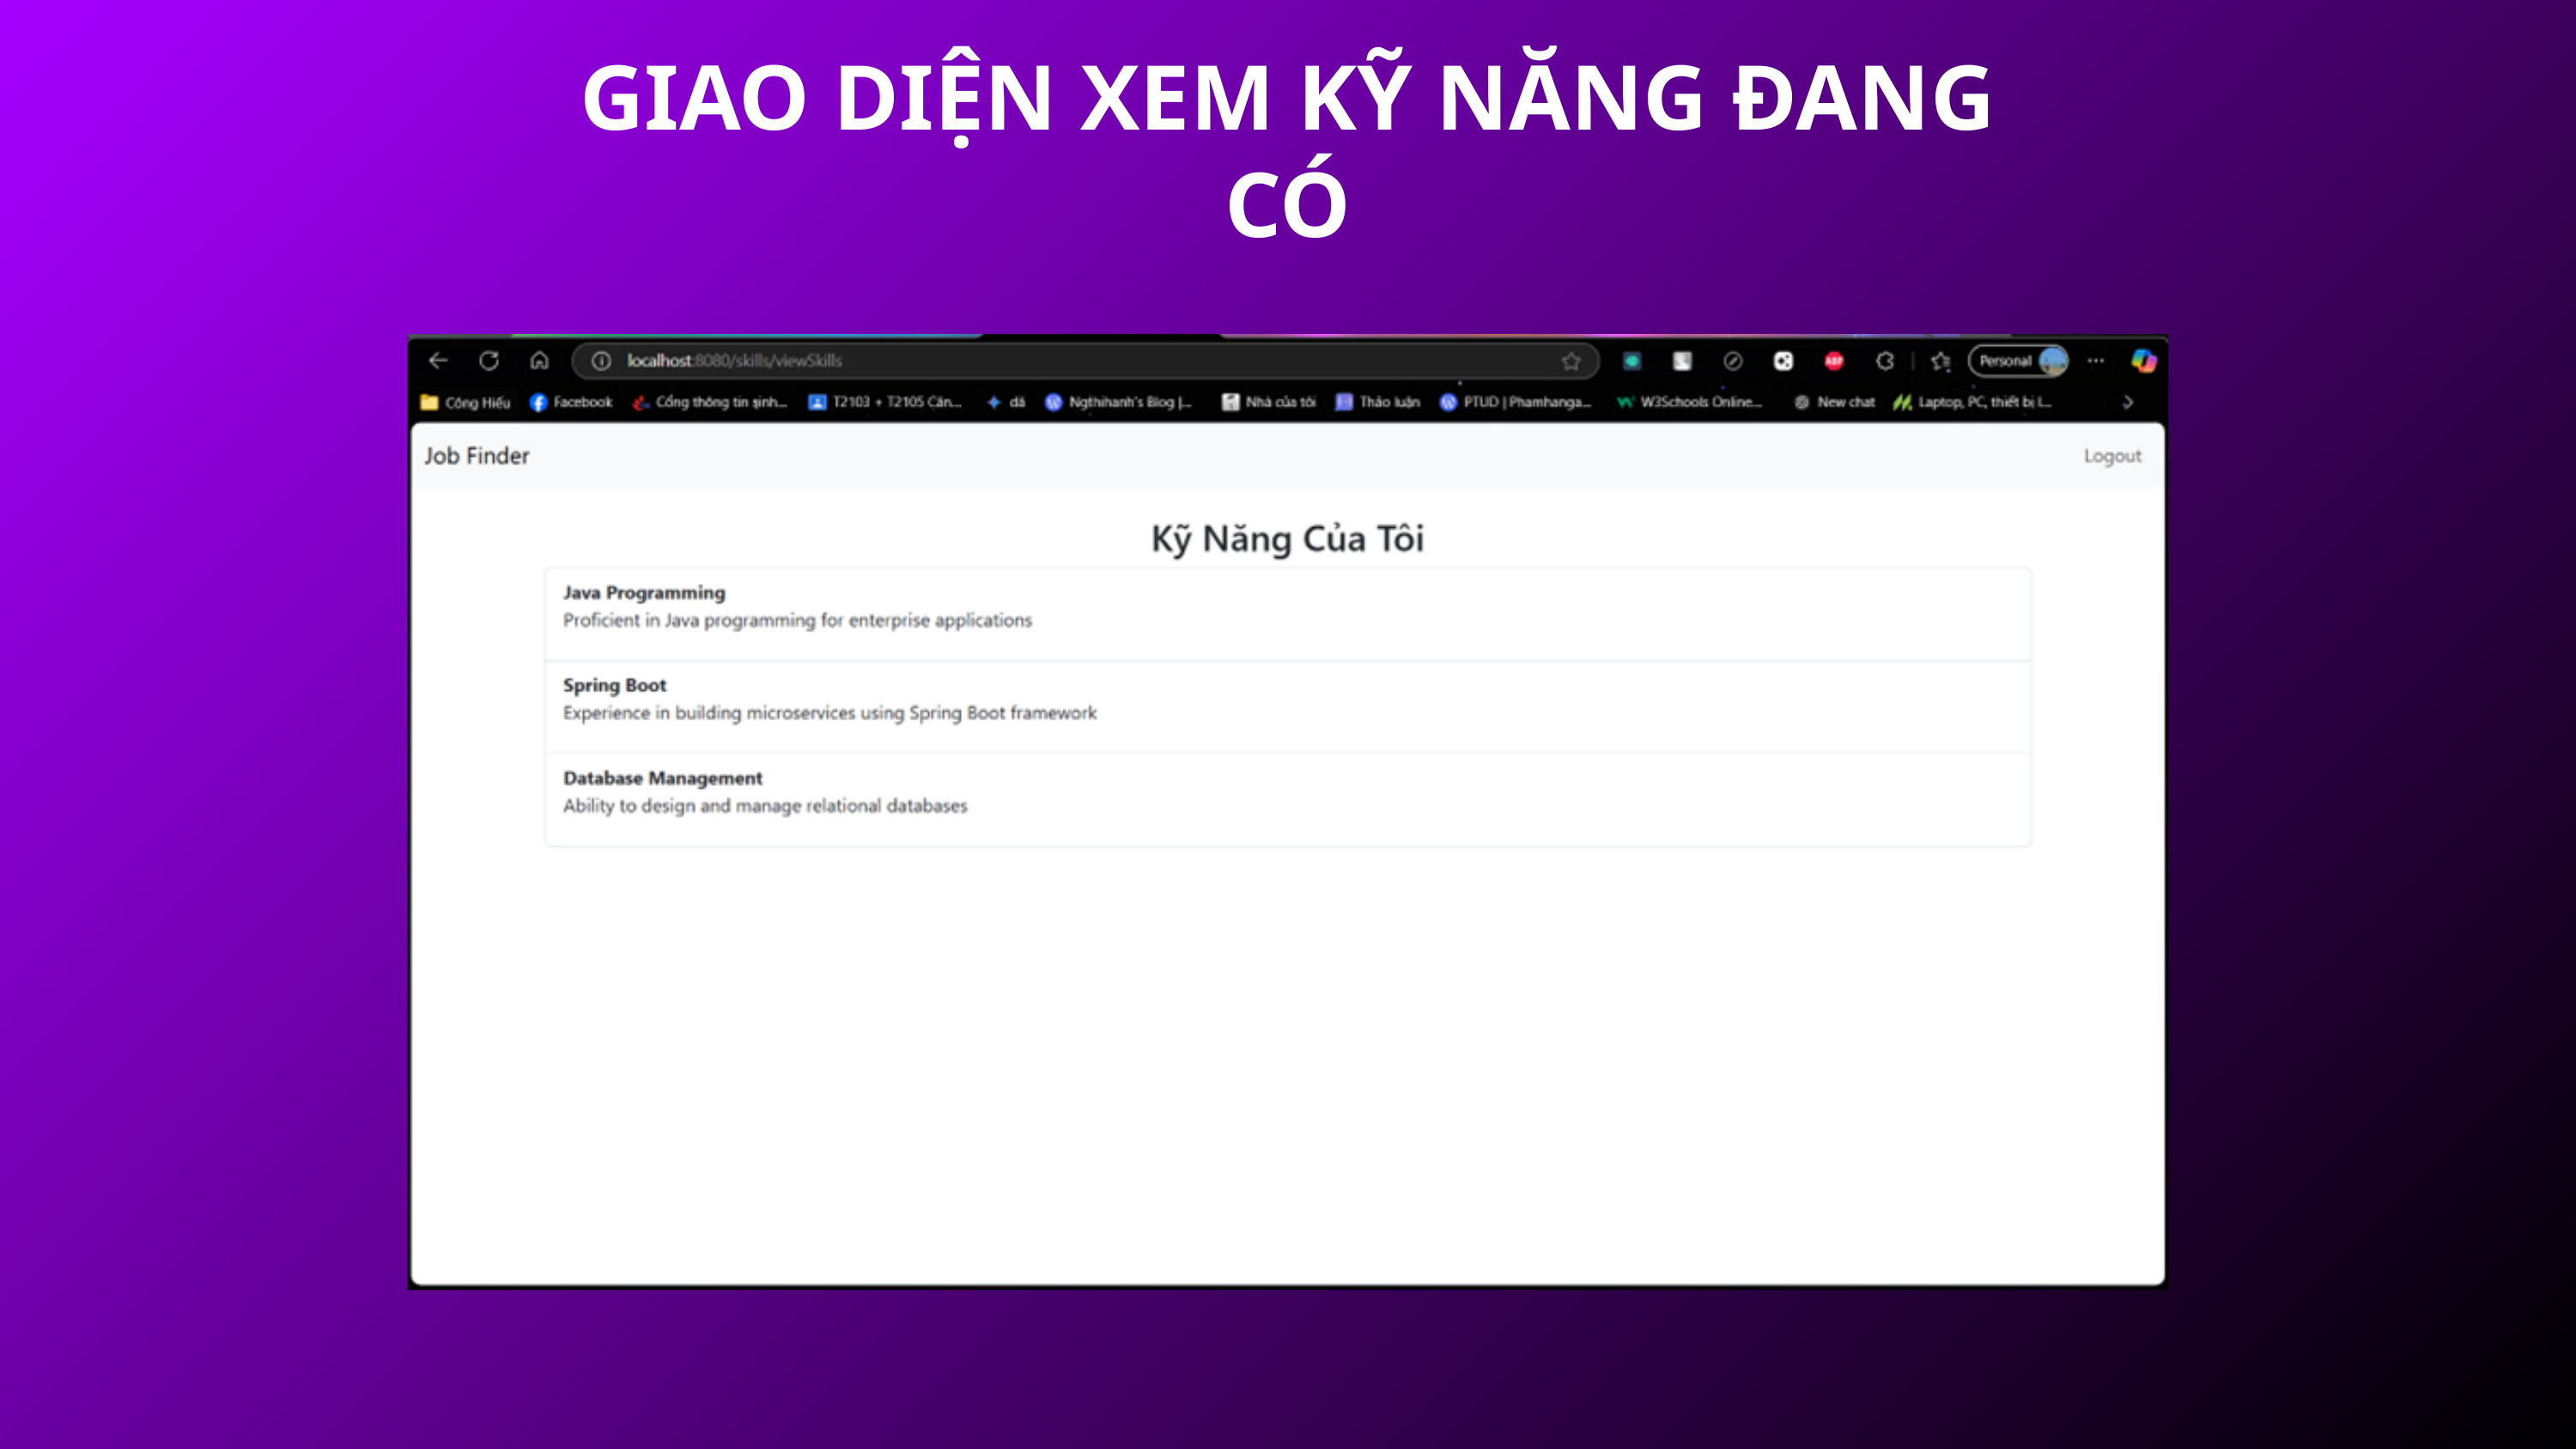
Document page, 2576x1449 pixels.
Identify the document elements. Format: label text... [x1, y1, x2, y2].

text_box GIAO DIỆN XEM KỸ NĂNG ĐANG CÓ [574, 39, 2002, 363]
text_box [407, 334, 2169, 1290]
